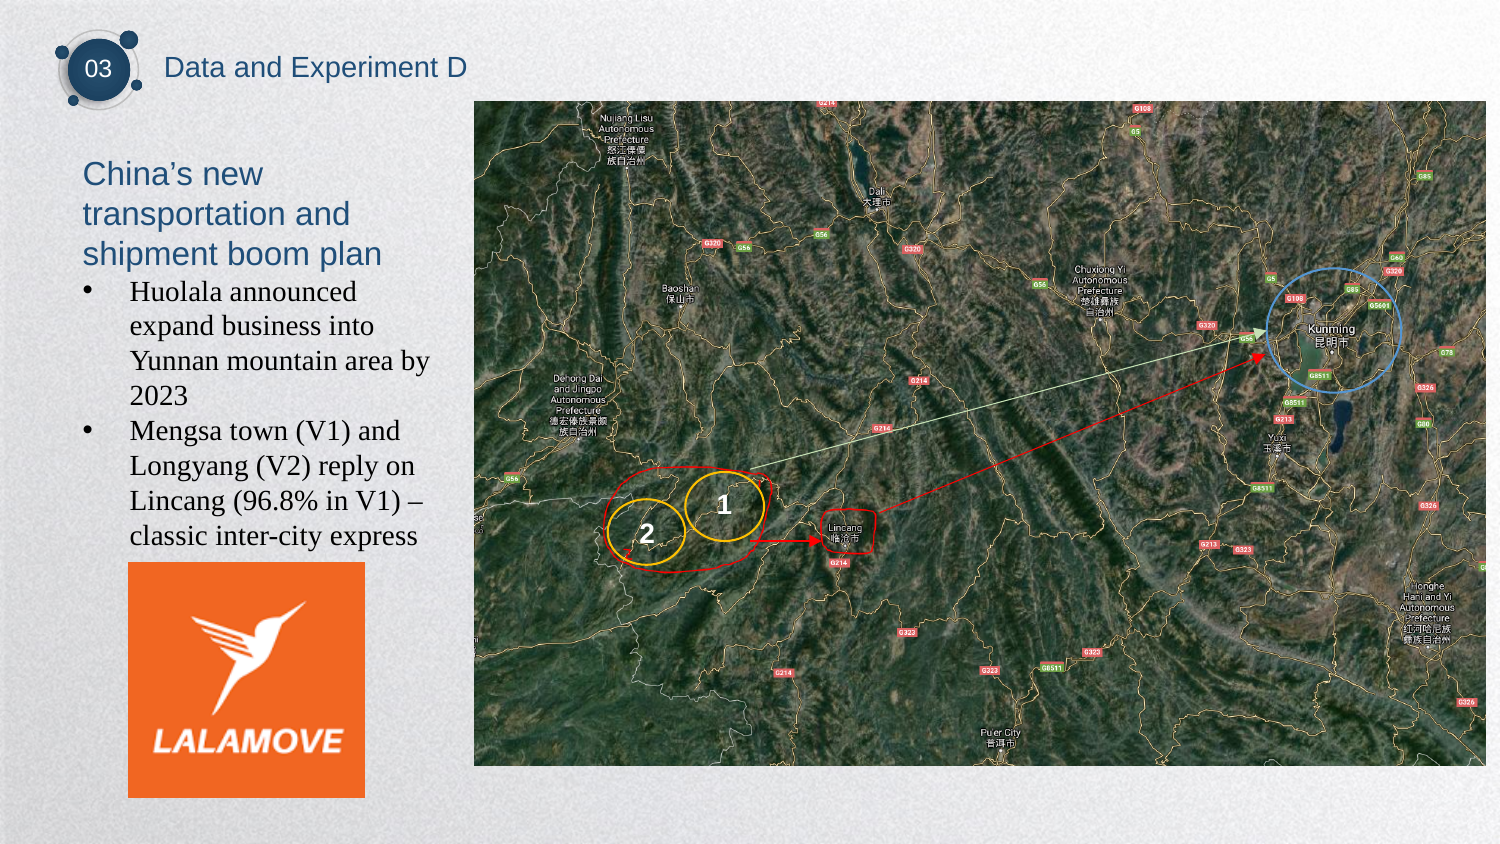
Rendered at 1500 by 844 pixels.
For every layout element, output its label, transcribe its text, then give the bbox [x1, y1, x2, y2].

text_box China’s new transportation and shipment boom plan Huolala announced expand business into Yunnan mountain area by 2023 Mengsa town (V1) and Longyang (V2) reply on Lincang (96.8% in V1) – classic inter-city express [67, 144, 462, 559]
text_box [749, 330, 1267, 470]
picture [0, 0, 1500, 844]
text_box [879, 470, 1266, 513]
text_box Data and Experiment D [149, 41, 900, 92]
text_box 03 [69, 45, 128, 91]
